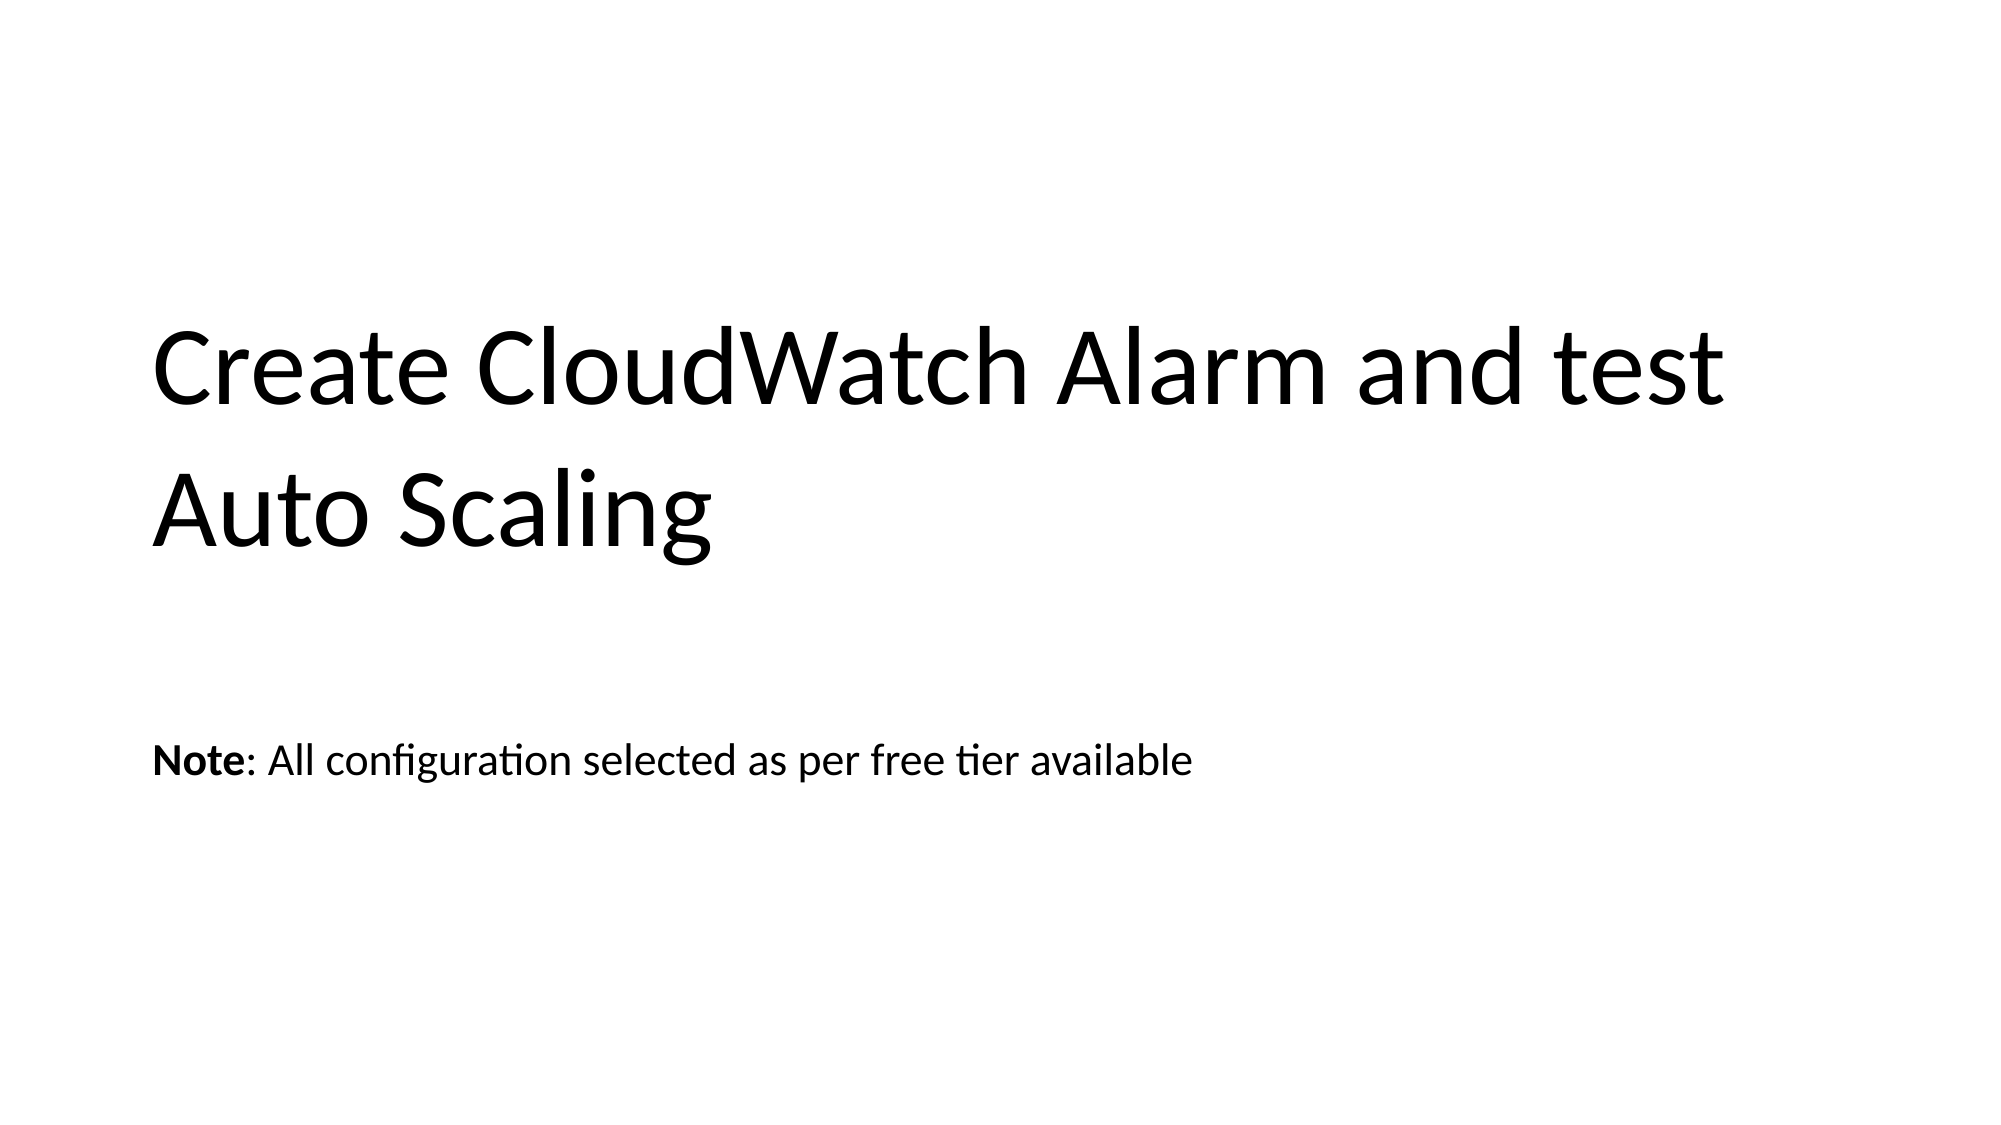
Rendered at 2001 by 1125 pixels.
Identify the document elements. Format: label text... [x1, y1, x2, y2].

list Create CloudWatch Alarm and test Auto Scaling Note: All configuration selected as per free tier available [137, 299, 1863, 1014]
